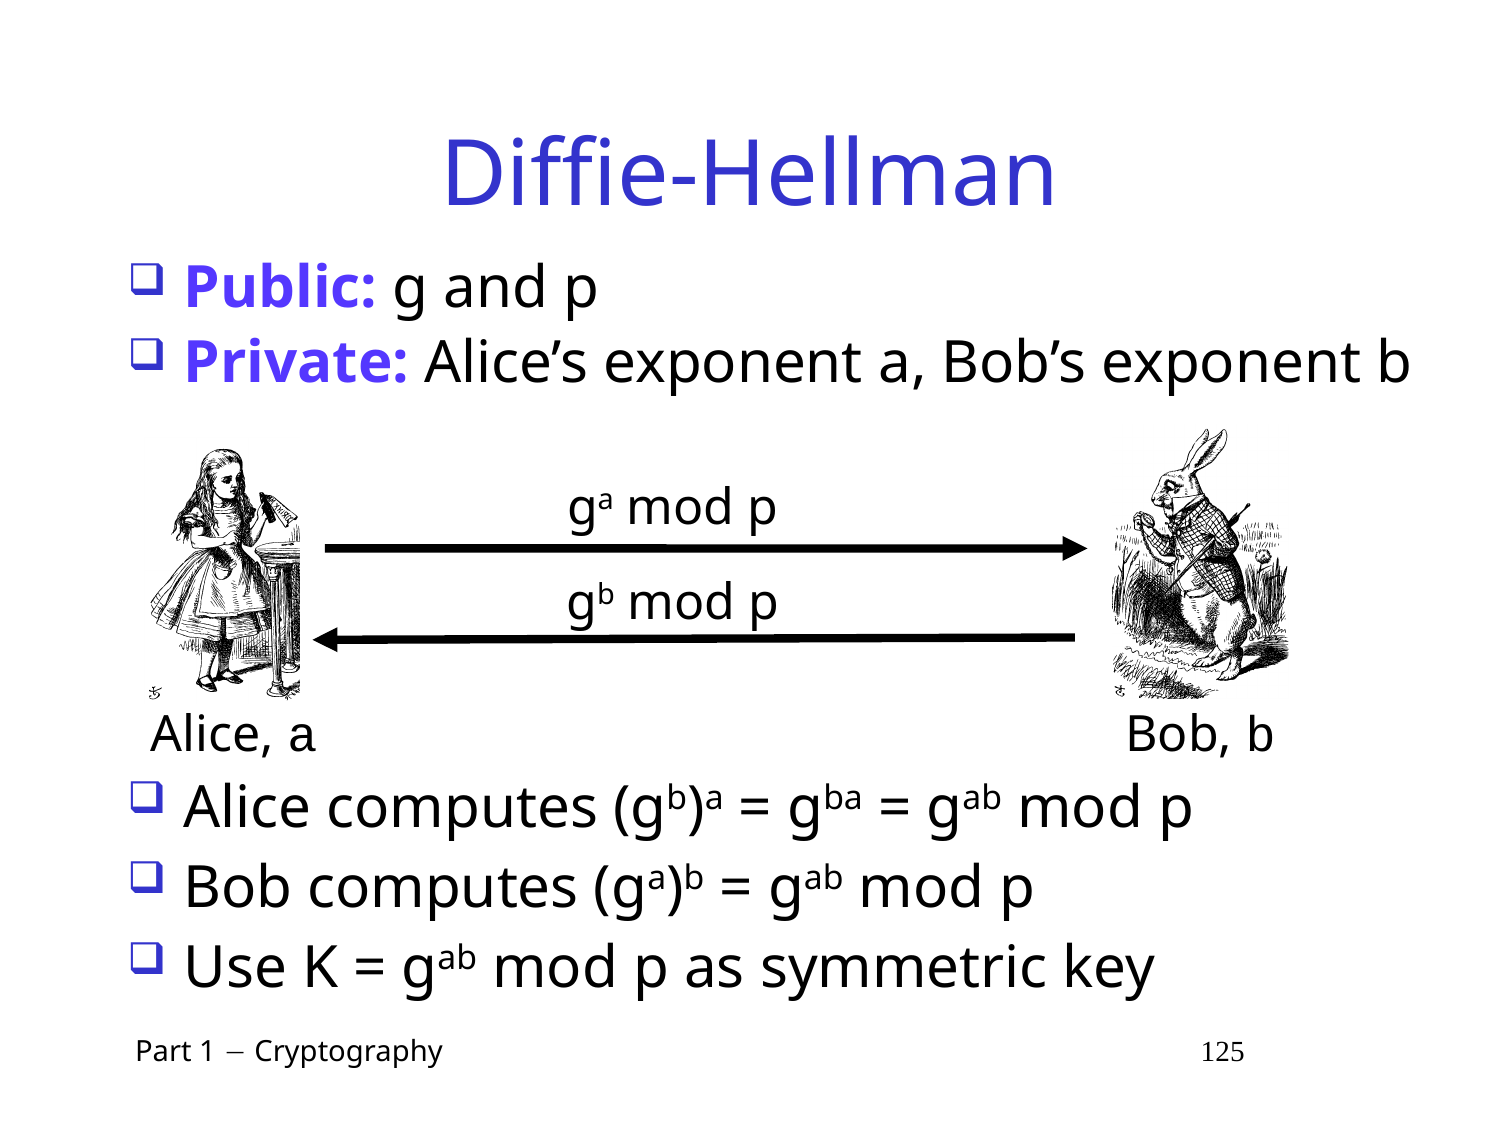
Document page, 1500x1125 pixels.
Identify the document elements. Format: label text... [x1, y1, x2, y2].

text_box Alice computes (gb)a = gba = gab mod p Bob computes (ga)b = gab mod p Use K = gab mod p as symmetric key [112, 774, 1425, 1025]
text_box ga mod p [552, 466, 794, 542]
title Diffie-Hellman [112, 74, 1388, 249]
picture [144, 437, 301, 705]
text_box Bob, b [1110, 704, 1291, 770]
text_box [324, 542, 1088, 555]
text_box [312, 633, 1075, 646]
text_box Alice, a [136, 694, 333, 770]
footer Part 1  Cryptography 125 [112, 1025, 1401, 1101]
picture [1112, 424, 1290, 699]
text_box gb mod p [551, 562, 794, 638]
list Public: g and p Private: Alice’s exponent a, Bob’s exponent b [112, 249, 1438, 426]
